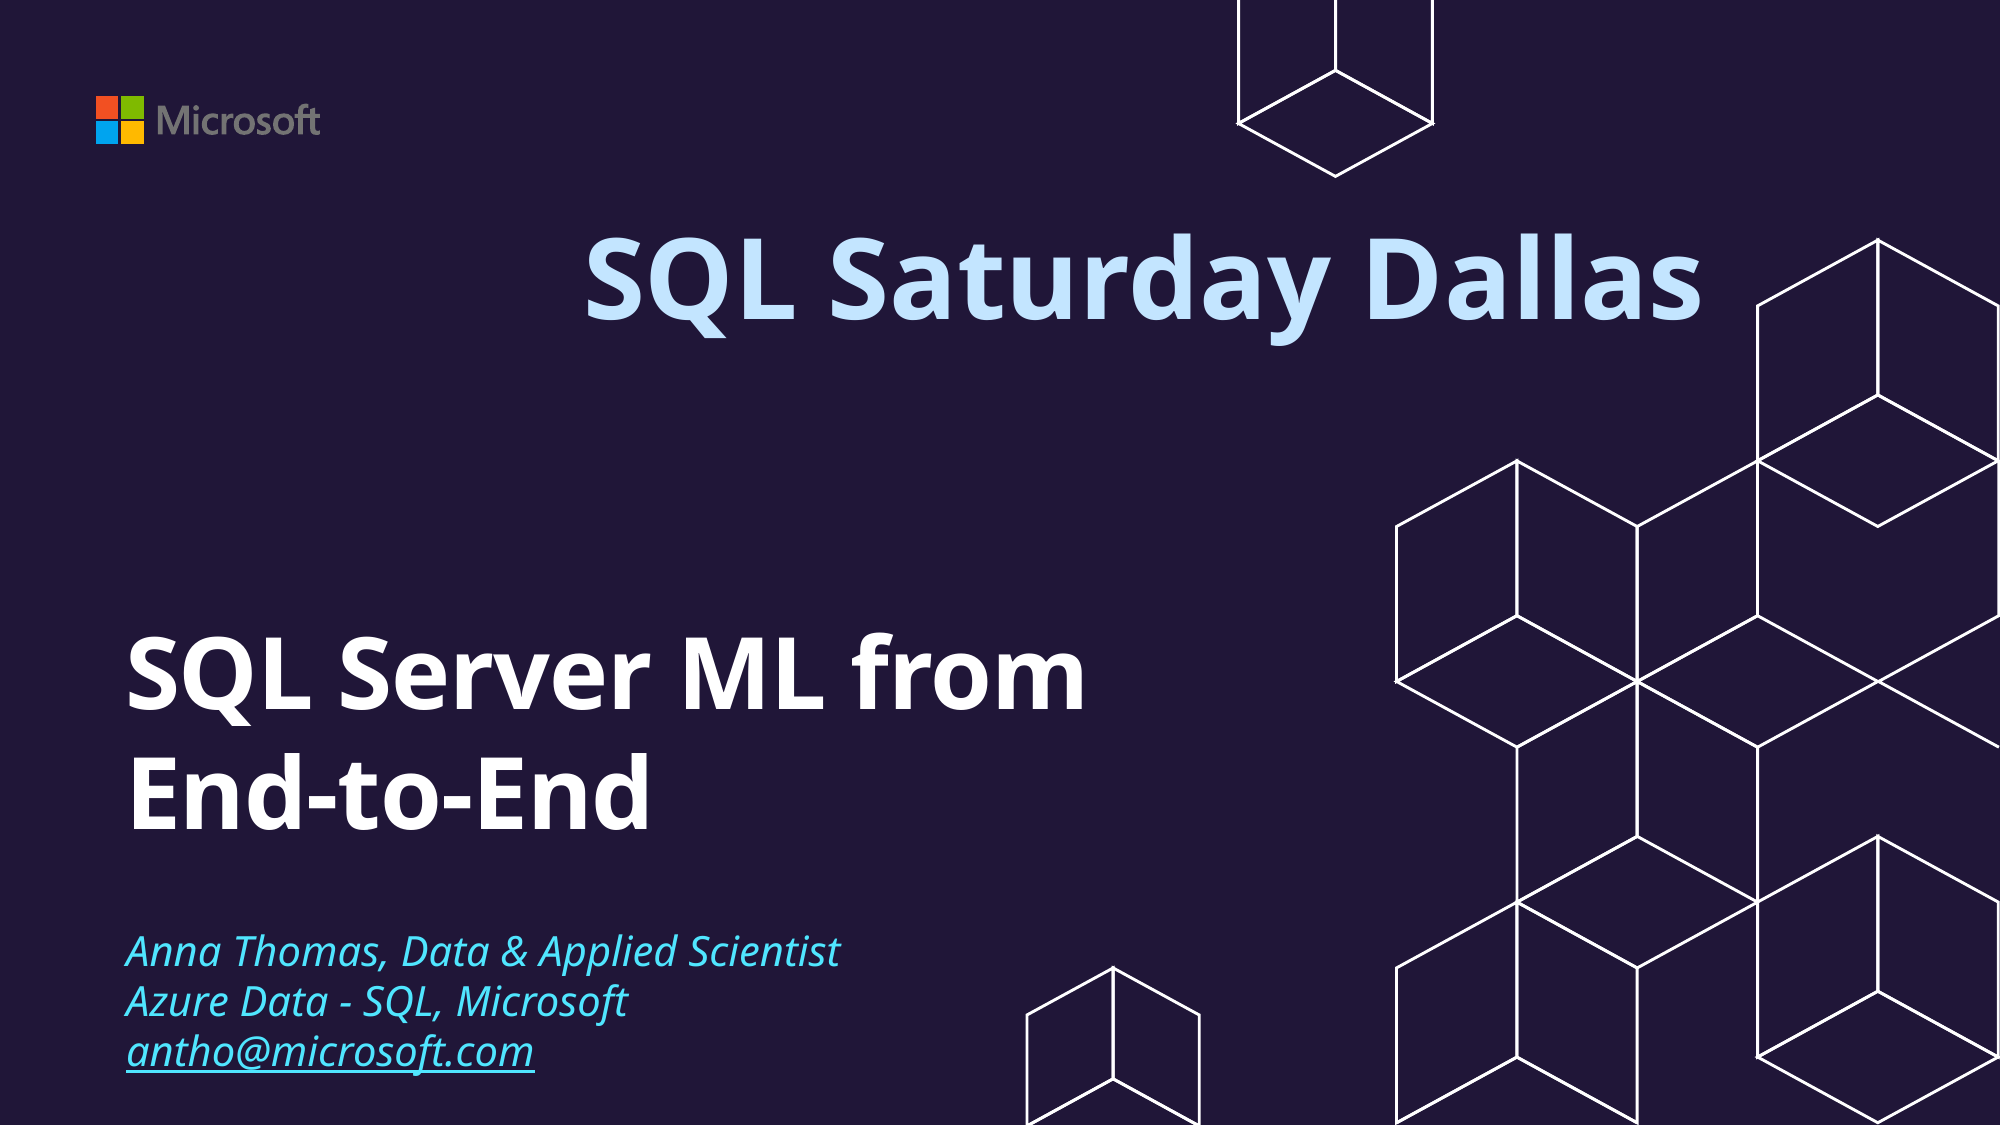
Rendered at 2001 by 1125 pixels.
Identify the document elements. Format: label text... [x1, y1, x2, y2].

title SQL Server ML from End-to-End [124, 607, 1256, 850]
text_box Anna Thomas, Data & Applied Scientist Azure Data - SQL, Microsoft antho@microsoft.com [126, 925, 1000, 1083]
text_box SQL Saturday Dallas [568, 199, 1721, 350]
